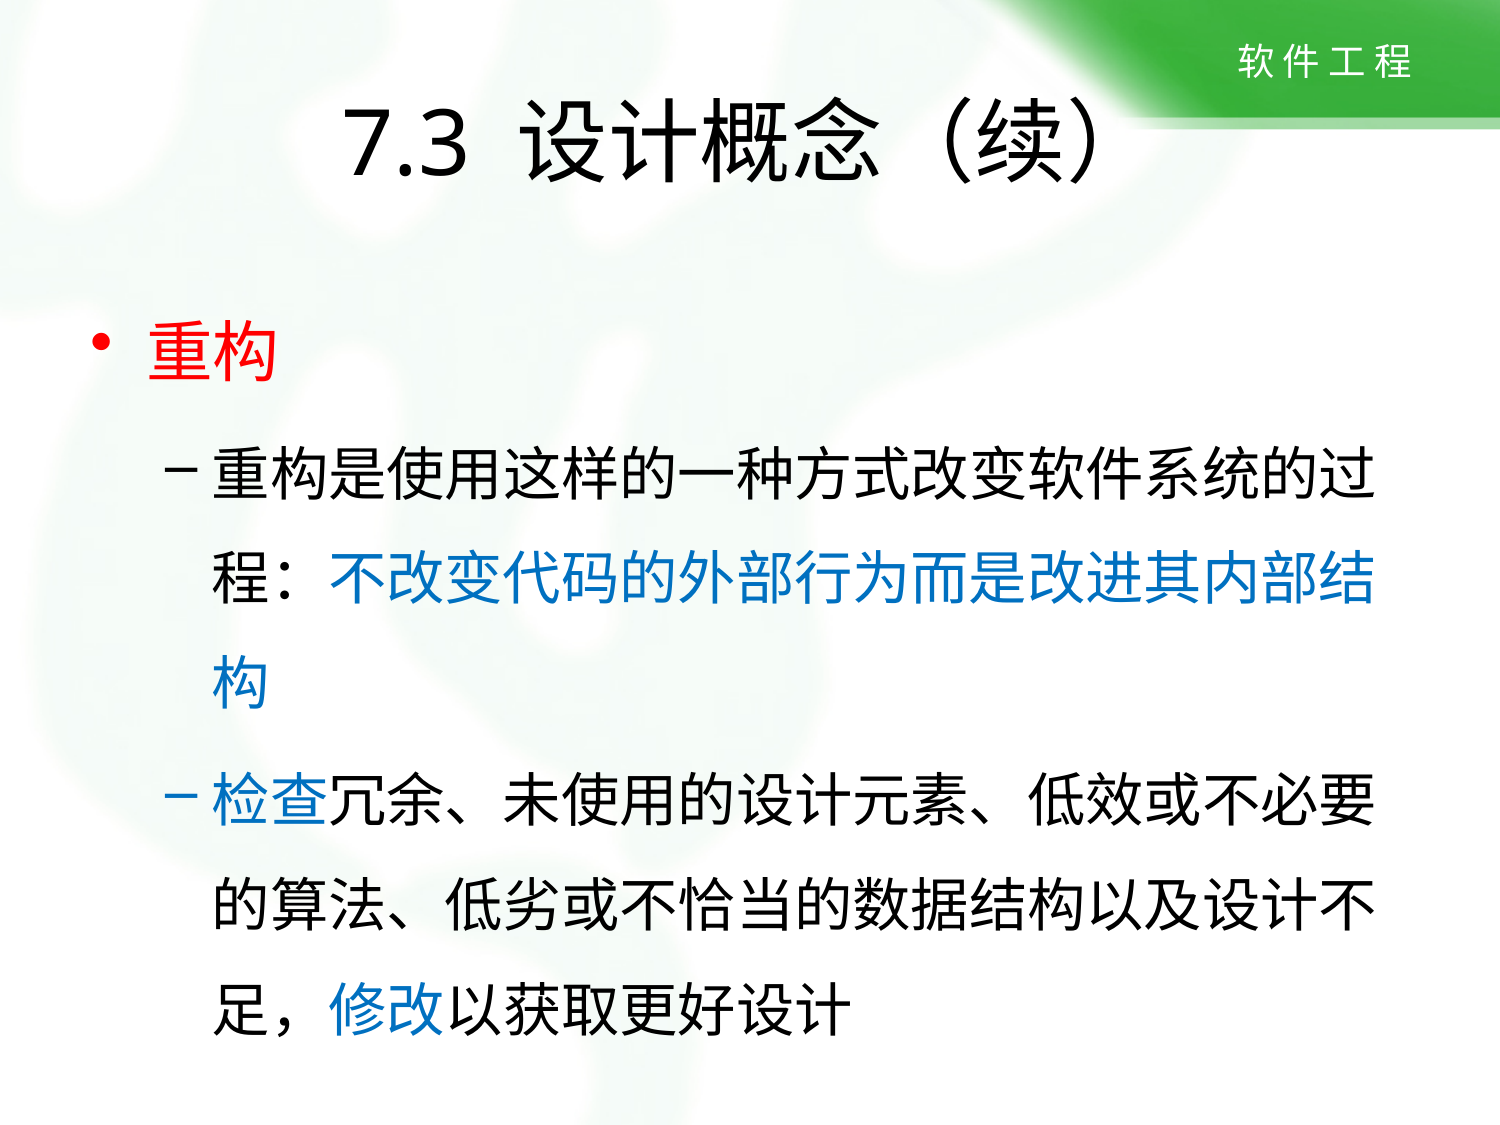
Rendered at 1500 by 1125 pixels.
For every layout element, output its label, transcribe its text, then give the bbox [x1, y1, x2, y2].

picture [0, 0, 1500, 1125]
title 7.3 设计概念（续） [75, 45, 1425, 233]
list 重构 重构是使用这样的一种方式改变软件系统的过程：不改变代码的外部行为而是改进其内部结构 检查冗余、未使用的设计元素、低效或不必要的算法、低劣或不恰当的数据结构以及设计不足，修改以获取更好设计 [75, 262, 1425, 1005]
